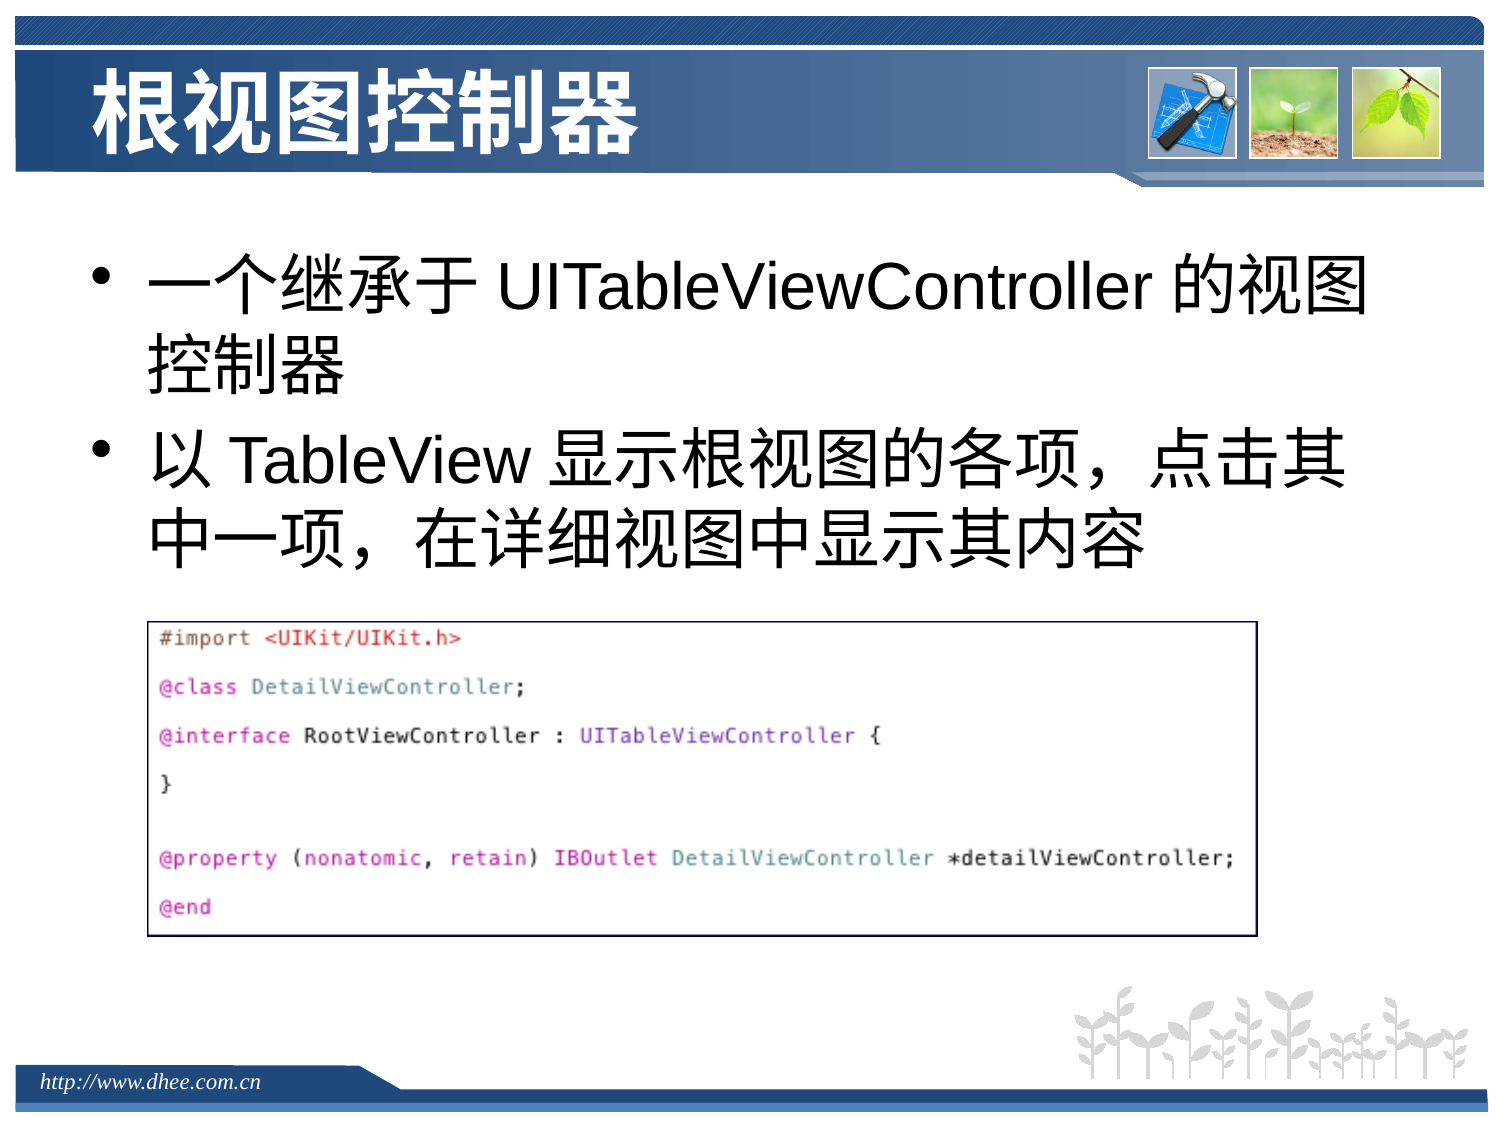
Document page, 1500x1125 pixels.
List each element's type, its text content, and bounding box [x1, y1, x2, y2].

picture [1251, 69, 1337, 157]
title 根视图控制器 [75, 39, 1138, 182]
picture [1353, 69, 1439, 157]
picture [1150, 69, 1239, 158]
picture [147, 621, 1258, 937]
list 一个继承于UITableViewController的视图控制器 以TableView显示根视图的各项，点击其中一项，在详细视图中显示其内容 [75, 235, 1425, 1013]
